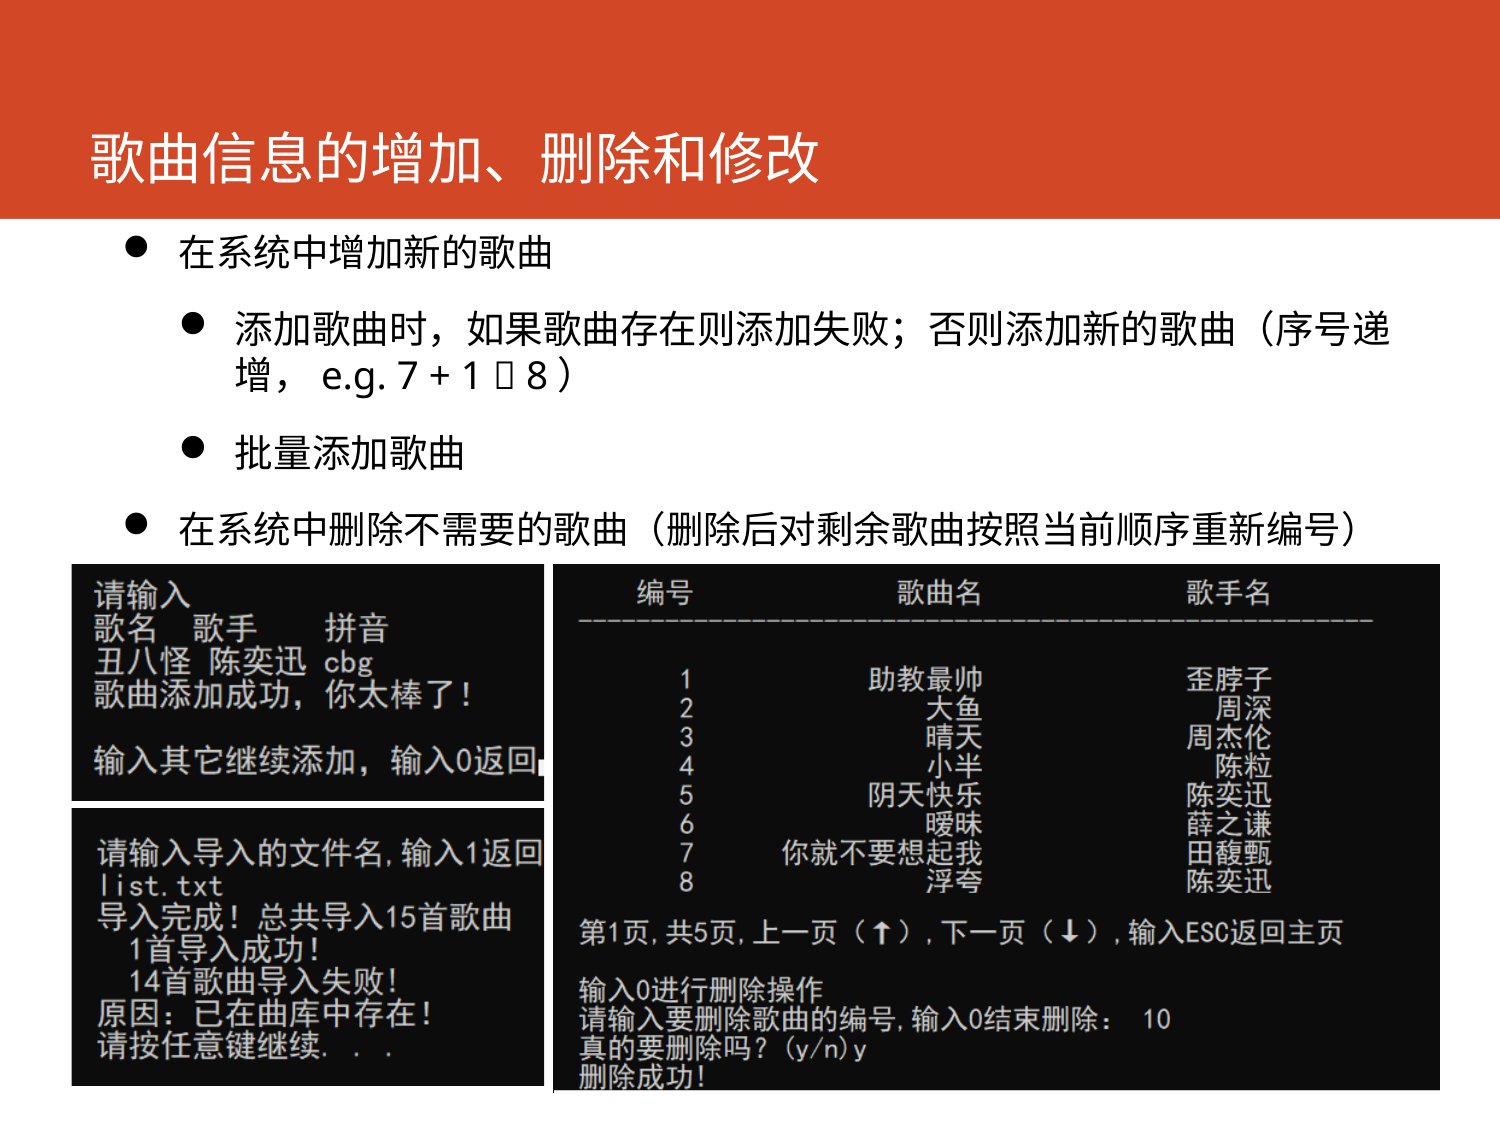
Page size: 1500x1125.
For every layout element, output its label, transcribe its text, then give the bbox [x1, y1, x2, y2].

title 歌曲信息的增加、删除和修改 [74, 0, 1397, 199]
picture [71, 564, 545, 801]
picture [553, 564, 1440, 1093]
picture [71, 808, 545, 1086]
list 在系统中增加新的歌曲 添加歌曲时，如果歌曲存在则添加失败；否则添加新的歌曲（序号递增，e.g. 7 + 1  8） 批量添加歌曲 在系统中删除不需要的歌曲（删除后对剩余歌曲按照当前顺序重新编号） [23, 221, 1415, 1072]
